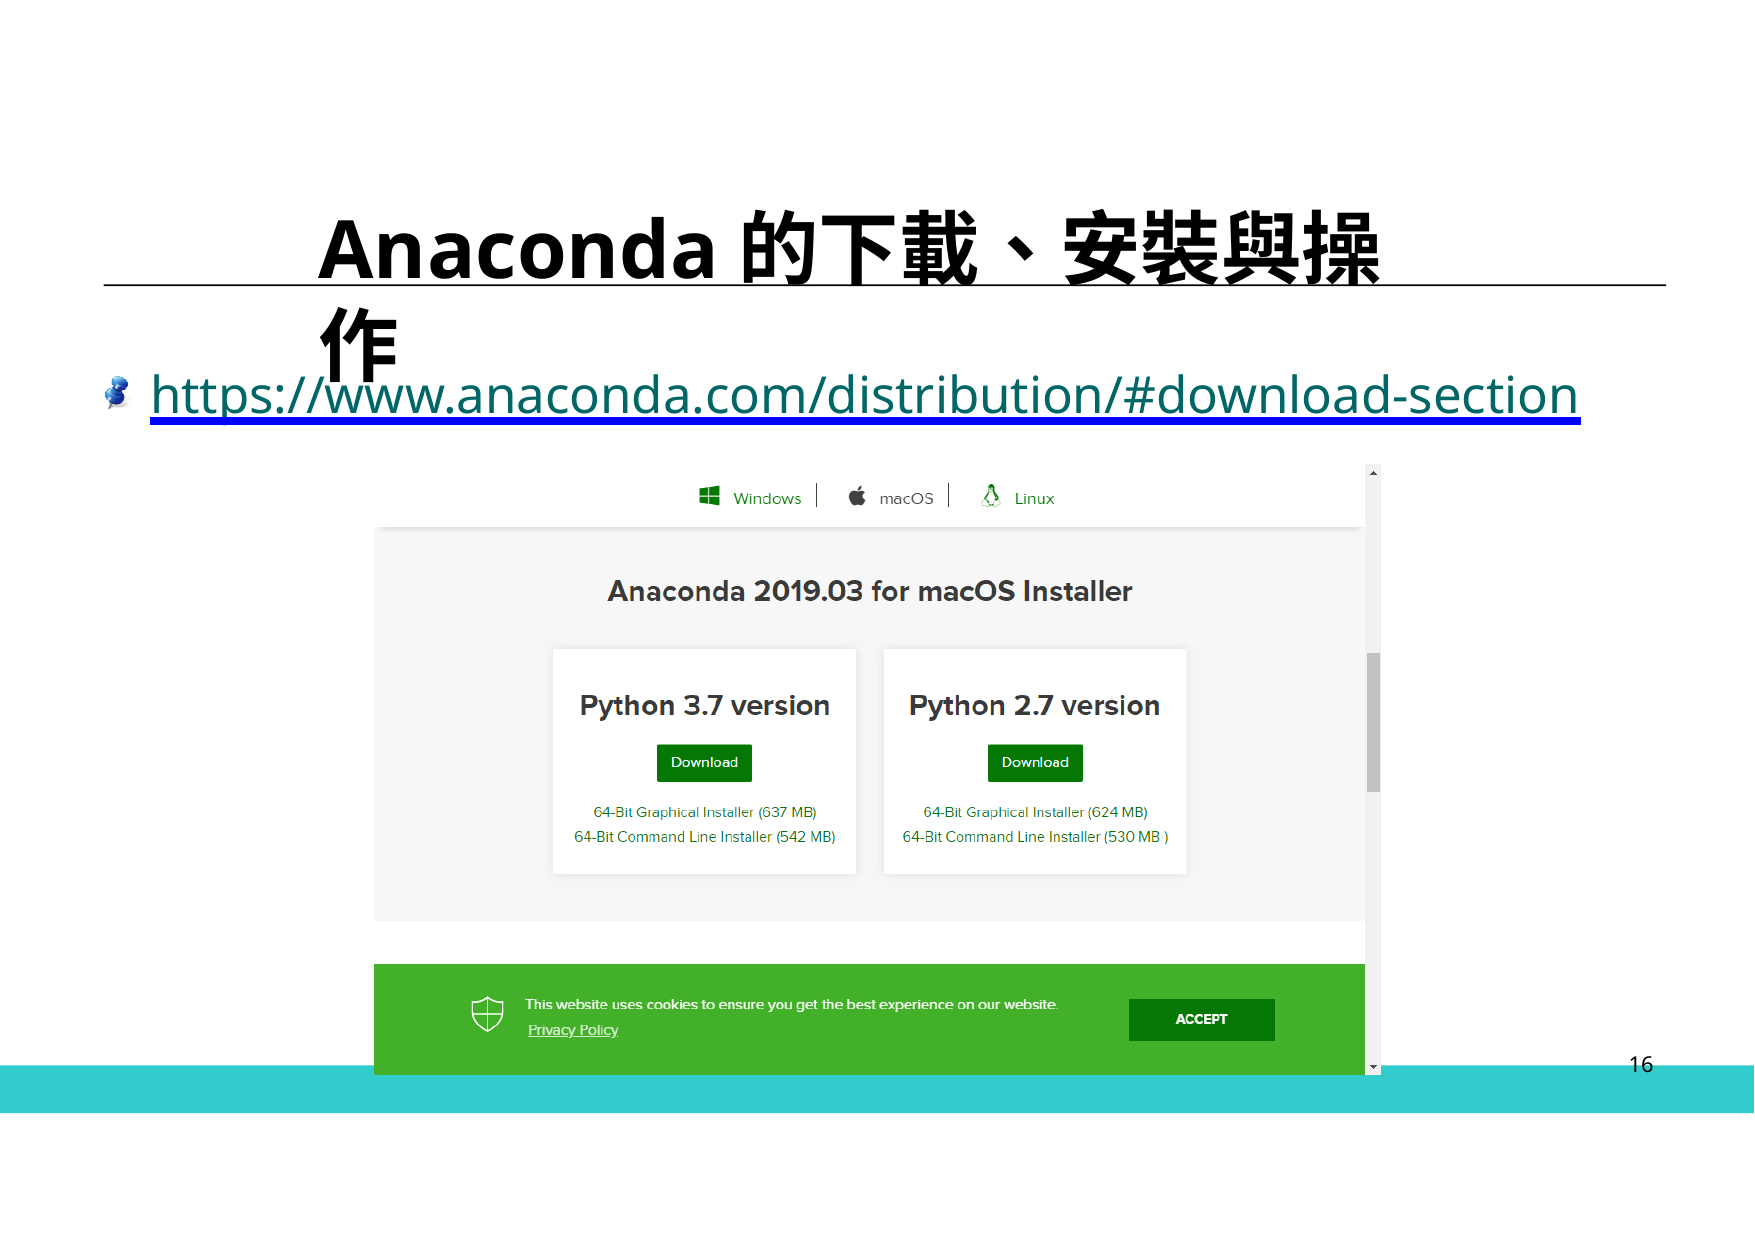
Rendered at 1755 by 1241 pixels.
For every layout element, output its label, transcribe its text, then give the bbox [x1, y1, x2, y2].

picture [373, 464, 1381, 1075]
picture [100, 374, 136, 411]
text_box https://www.anaconda.com/distribution/#download-section [148, 360, 1601, 432]
text_box 16 [1623, 1054, 1659, 1081]
text_box Anaconda的下載、安裝與操作 [316, 196, 1438, 360]
